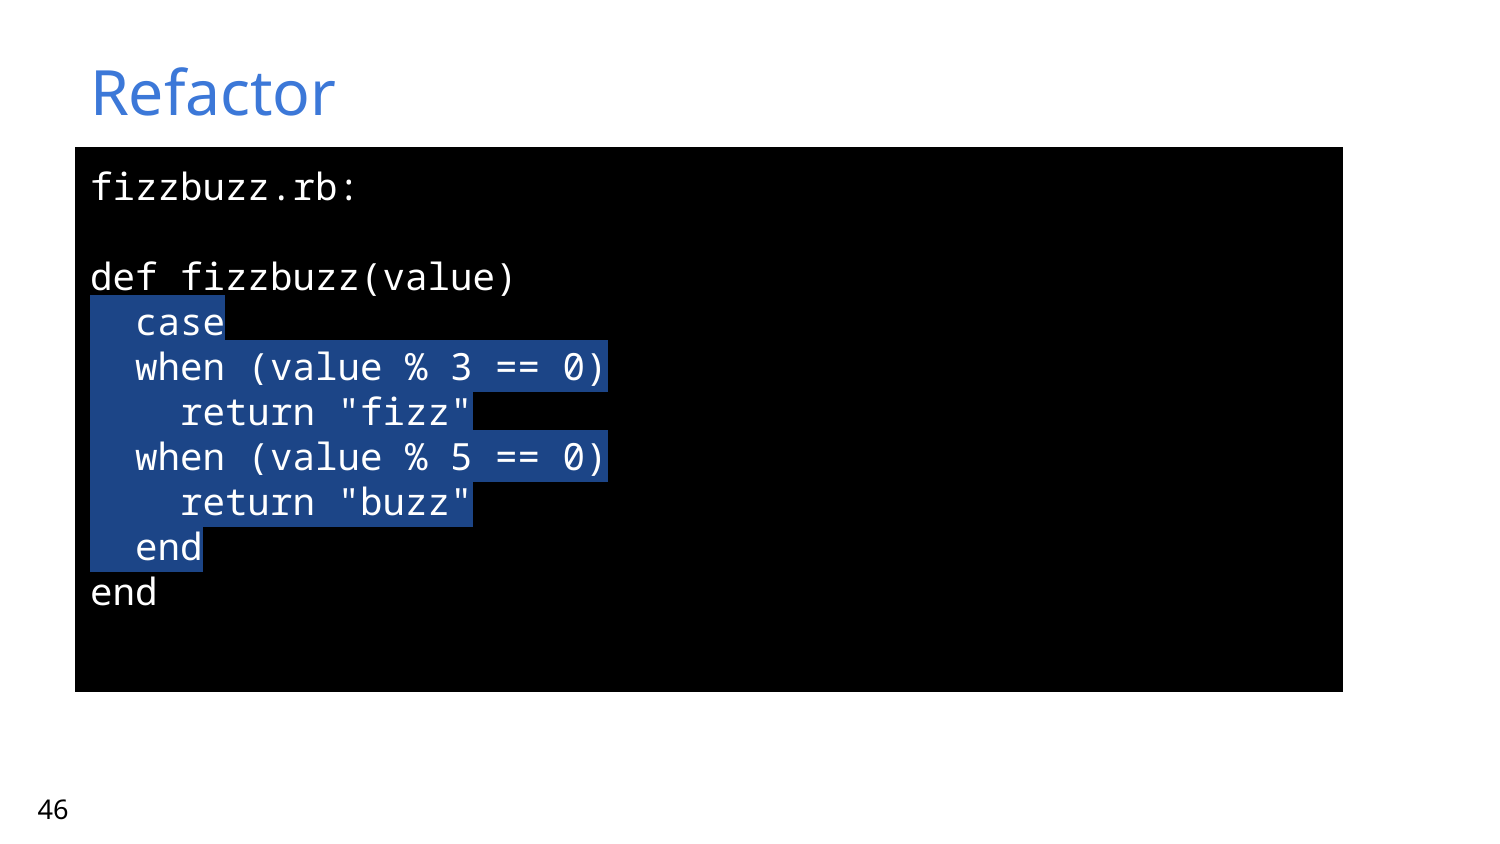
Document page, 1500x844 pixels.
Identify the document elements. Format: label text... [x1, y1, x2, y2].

list fizzbuzz.rb: def fizzbuzz(value) case when (value % 3 == 0) return "fizz" when (value % 5 == 0) return "buzz" end end [75, 148, 1343, 692]
title Refactor [75, 33, 1425, 148]
slide_number 46 [22, 795, 113, 825]
